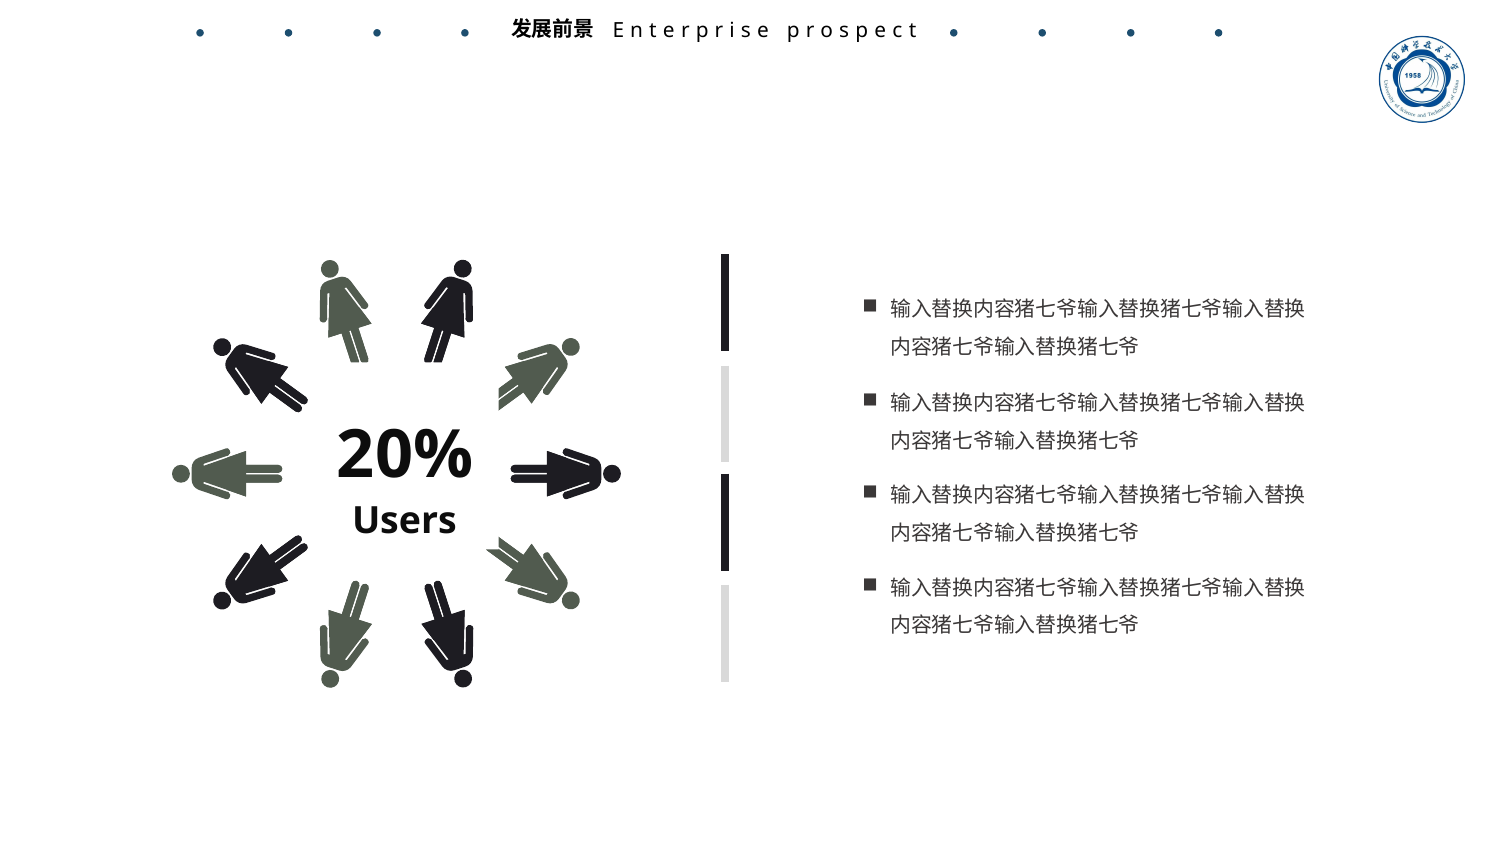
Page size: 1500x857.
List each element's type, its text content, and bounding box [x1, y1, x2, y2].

picture [1378, 35, 1465, 123]
text_box 发展前景 [496, 8, 597, 49]
text_box [372, 27, 382, 38]
text_box 输入替换内容猪七爷输入替换猪七爷输入替换内容猪七爷输入替换猪七爷 [847, 554, 1332, 645]
text_box [195, 27, 205, 38]
text_box [1213, 27, 1224, 38]
text_box [460, 27, 470, 38]
text_box [1125, 27, 1136, 38]
text_box 输入替换内容猪七爷输入替换猪七爷输入替换内容猪七爷输入替换猪七爷 [847, 370, 1332, 460]
text_box 输入替换内容猪七爷输入替换猪七爷输入替换内容猪七爷输入替换猪七爷 [847, 276, 1332, 366]
text_box Enterprise prospect [597, 8, 958, 49]
text_box [1037, 27, 1048, 38]
text_box [283, 27, 294, 38]
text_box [171, 252, 621, 696]
text_box 输入替换内容猪七爷输入替换猪七爷输入替换内容猪七爷输入替换猪七爷 [847, 461, 1332, 552]
